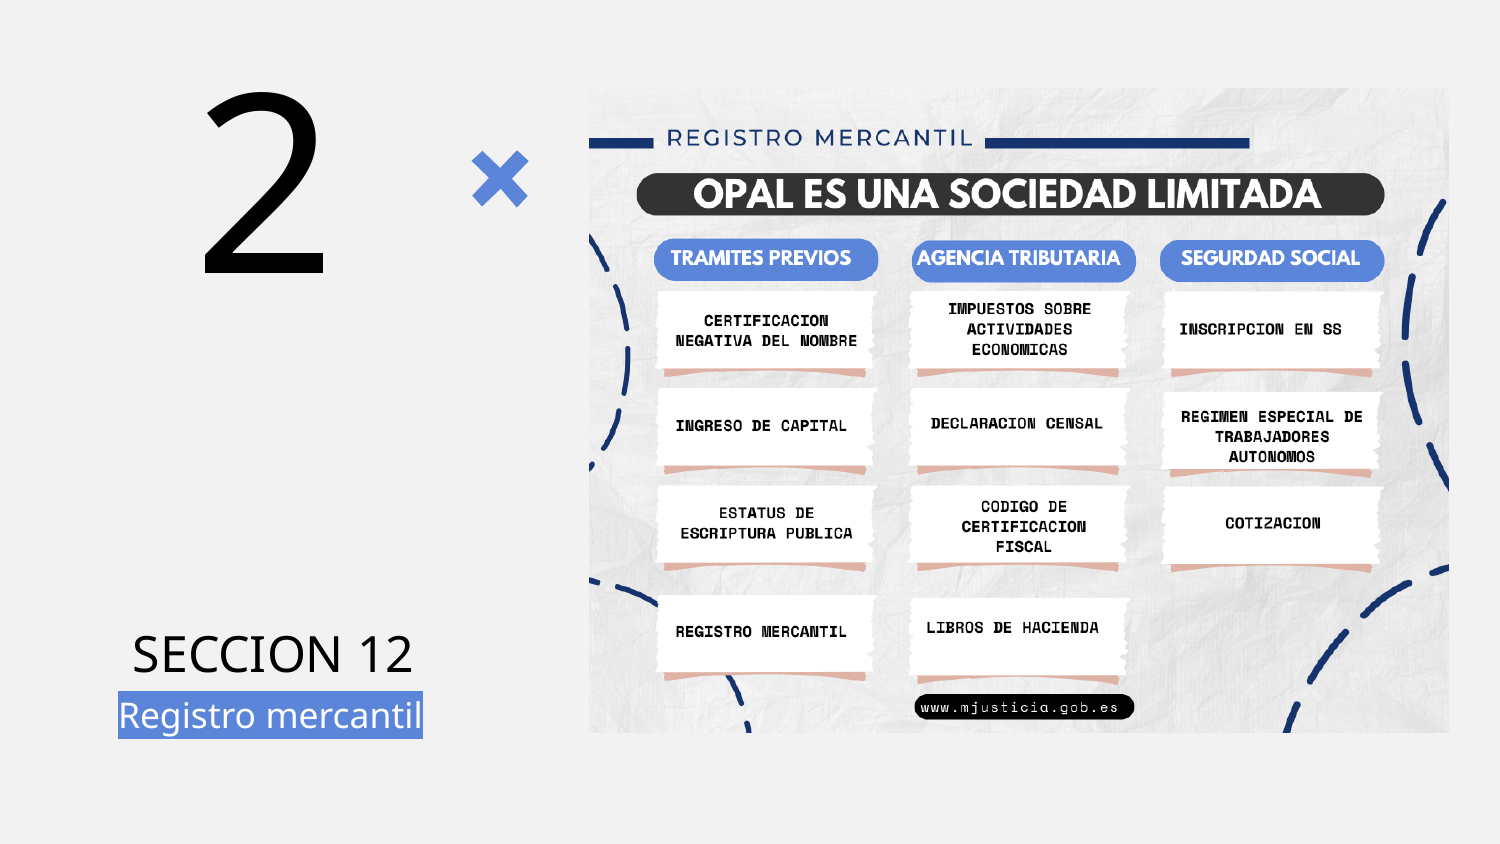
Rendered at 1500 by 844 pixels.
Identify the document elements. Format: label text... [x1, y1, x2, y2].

picture [589, 88, 1449, 734]
subtitle Registro mercantil [118, 678, 883, 756]
title SECCION 12 [118, 604, 584, 678]
title 12 [178, 83, 486, 339]
text_box [471, 150, 529, 208]
